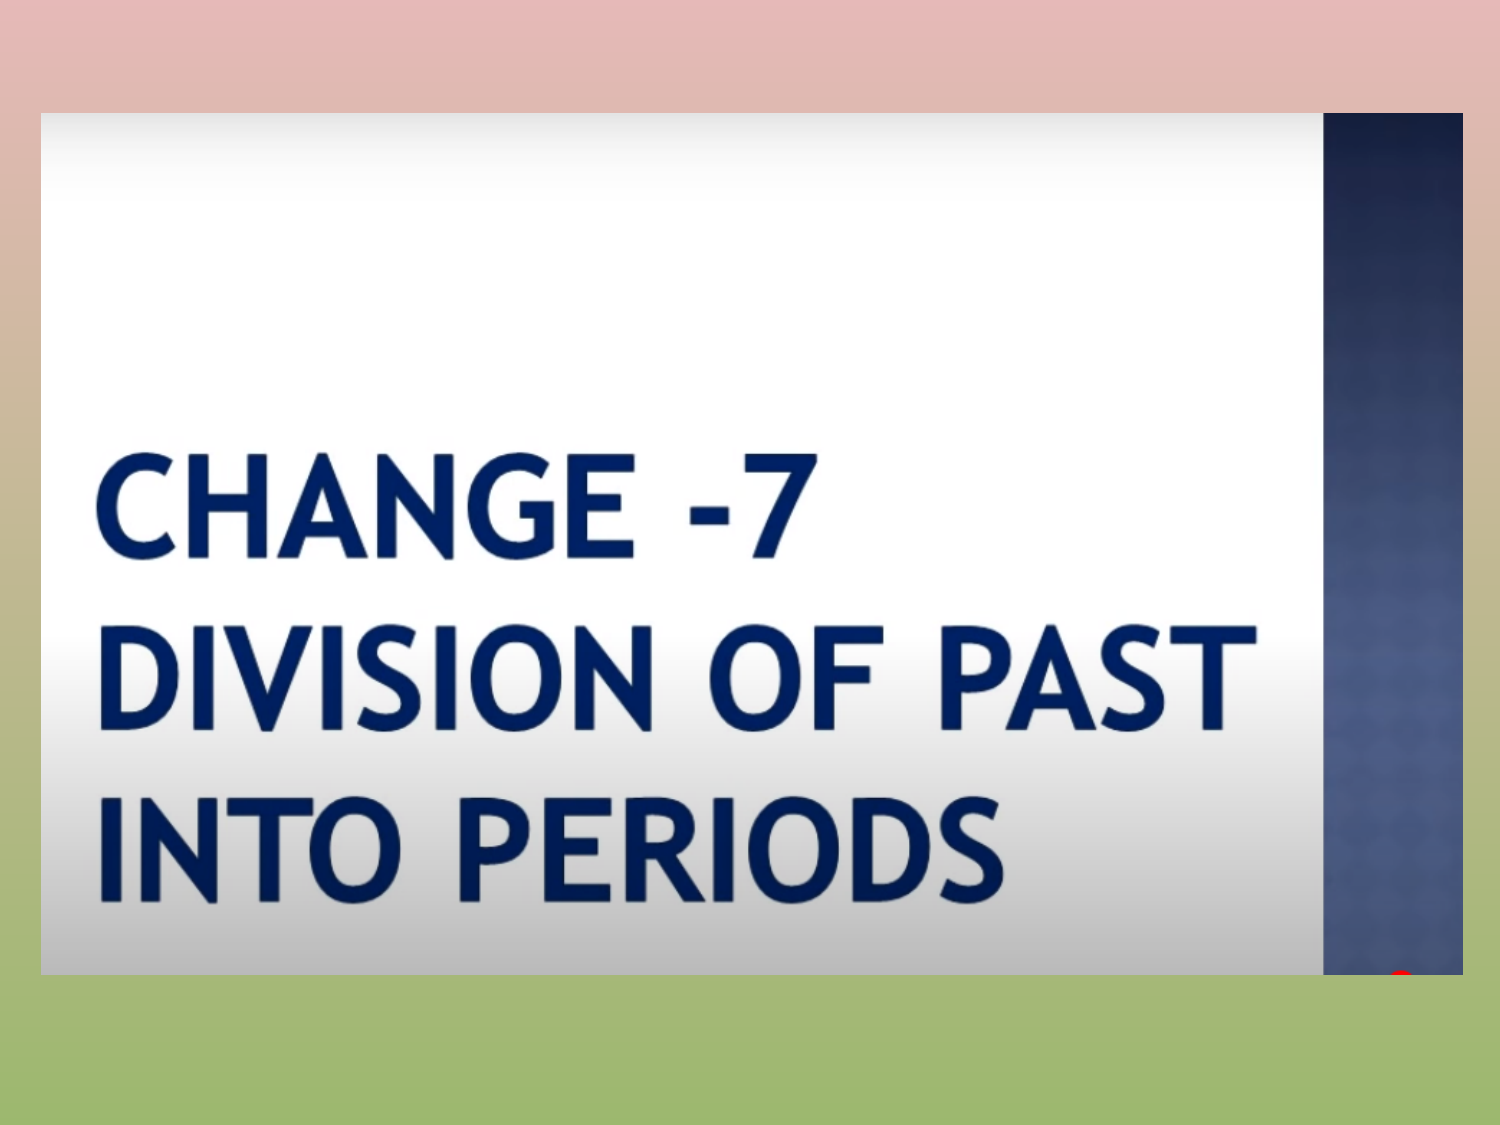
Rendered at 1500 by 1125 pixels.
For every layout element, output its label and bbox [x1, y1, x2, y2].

picture [40, 113, 1463, 975]
